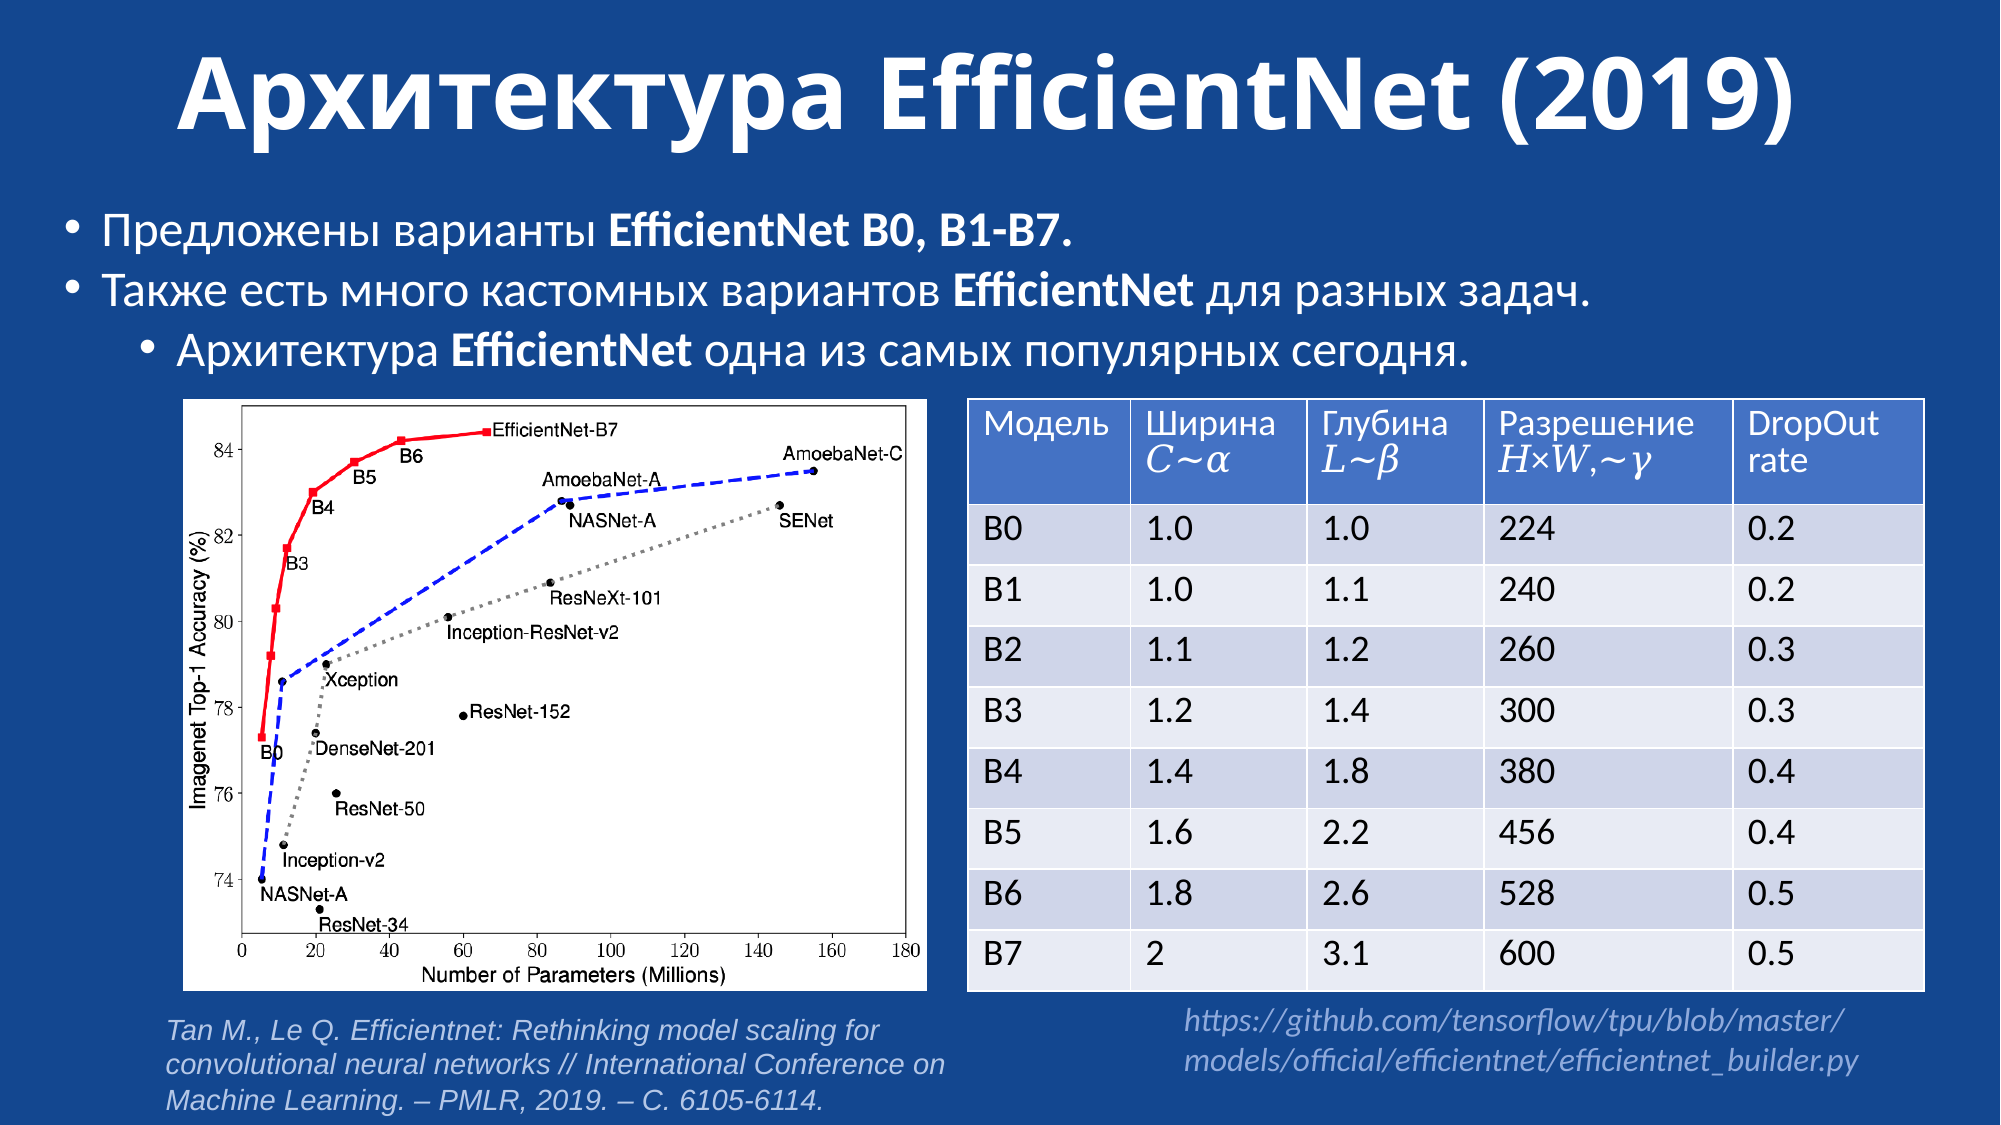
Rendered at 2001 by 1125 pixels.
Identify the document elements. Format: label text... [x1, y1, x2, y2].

table_cell 0.5 [1734, 931, 1923, 990]
table_cell 3.1 [1308, 931, 1483, 990]
table_cell 456 [1485, 809, 1732, 868]
table_cell 1.0 [1131, 566, 1306, 625]
table_cell 1.8 [1308, 749, 1483, 808]
table_header Ширина 𝐶∼𝛼 [1131, 400, 1306, 504]
table_cell 300 [1485, 688, 1732, 747]
table_cell 528 [1485, 870, 1732, 929]
table_cell 0.2 [1734, 566, 1923, 625]
title Архитектура EfficientNet (2019) [75, 59, 1925, 188]
table_cell B6 [969, 870, 1130, 929]
table_cell 1.4 [1308, 688, 1483, 747]
table_cell 1.1 [1308, 566, 1483, 625]
table_cell 1.4 [1131, 749, 1306, 808]
table_cell 1.2 [1308, 627, 1483, 686]
table_cell 0.4 [1734, 809, 1923, 868]
table_cell 600 [1485, 931, 1732, 990]
table_cell B5 [969, 809, 1130, 868]
table_cell B0 [969, 505, 1130, 564]
list Предложены варианты EfficientNet B0, B1-B7. Также есть много кастомных вариантов EfficientNet для разных задач. Архитектура EfficientNet одна из самых популярных сегодня. [48, 188, 1925, 1008]
table_cell B1 [969, 566, 1130, 625]
table_cell B4 [969, 749, 1130, 808]
picture [183, 399, 927, 991]
table_cell 1.0 [1131, 505, 1306, 564]
table_cell 0.4 [1734, 749, 1923, 808]
table_header Разрешение 𝐻×𝑊,∼𝛾 [1485, 400, 1732, 504]
table_cell 380 [1485, 749, 1732, 808]
text_box Tan M., Le Q. Efficientnet: Rethinking model scaling for convolutional neural networks // International Conference on Machine Learning. – PMLR, 2019. – С. 6105-6114. [150, 1003, 1025, 1124]
table_cell 0.5 [1734, 870, 1923, 929]
table_cell 1.6 [1131, 809, 1306, 868]
table_cell 1.2 [1131, 688, 1306, 747]
table_cell 0.2 [1734, 505, 1923, 564]
table_header Модель [969, 400, 1130, 504]
table_cell 1.0 [1308, 505, 1483, 564]
table_cell 1.1 [1131, 627, 1306, 686]
table_cell 2.2 [1308, 809, 1483, 868]
table_cell 0.3 [1734, 627, 1923, 686]
table_cell 260 [1485, 627, 1732, 686]
table_cell B7 [969, 931, 1130, 990]
table_cell 0.3 [1734, 688, 1923, 747]
table_header Глубина 𝐿∼𝛽 [1308, 400, 1483, 504]
table_cell 2 [1131, 931, 1306, 990]
table_cell B2 [969, 627, 1130, 686]
table_cell 1.8 [1131, 870, 1306, 929]
table_cell 2.6 [1308, 870, 1483, 929]
table_cell B3 [969, 688, 1130, 747]
text_box https://github.com/tensorflow/tpu/blob/master/models/official/efficientnet/efficientnet_builder.py [1169, 990, 1899, 1086]
table_header DropOut rate [1734, 400, 1923, 504]
table_cell 224 [1485, 505, 1732, 564]
table_cell 240 [1485, 566, 1732, 625]
